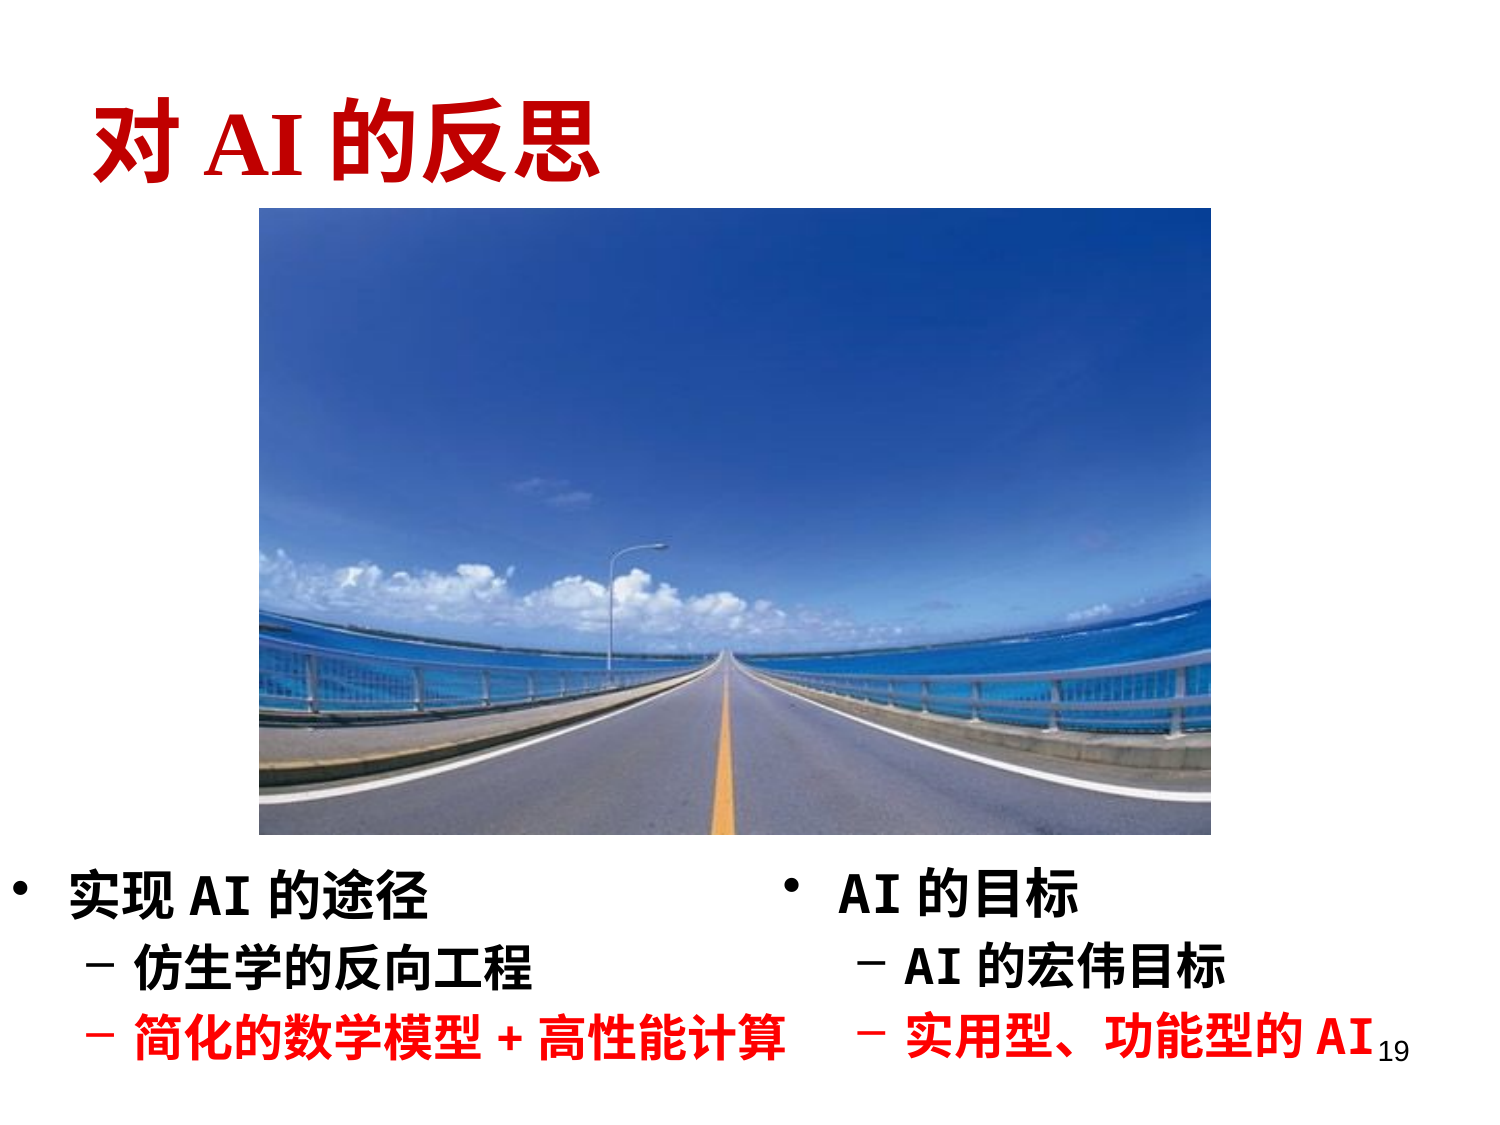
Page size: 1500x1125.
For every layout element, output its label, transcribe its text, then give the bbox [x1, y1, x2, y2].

list 实现AI的途径 仿生学的反向工程 简化的数学模型+高性能计算 [0, 854, 767, 1125]
picture [259, 207, 1211, 835]
text_box AI的目标 AI的宏伟目标 实用型、功能型的AI [767, 851, 1500, 1125]
title 对AI的反思 [75, 45, 1425, 233]
